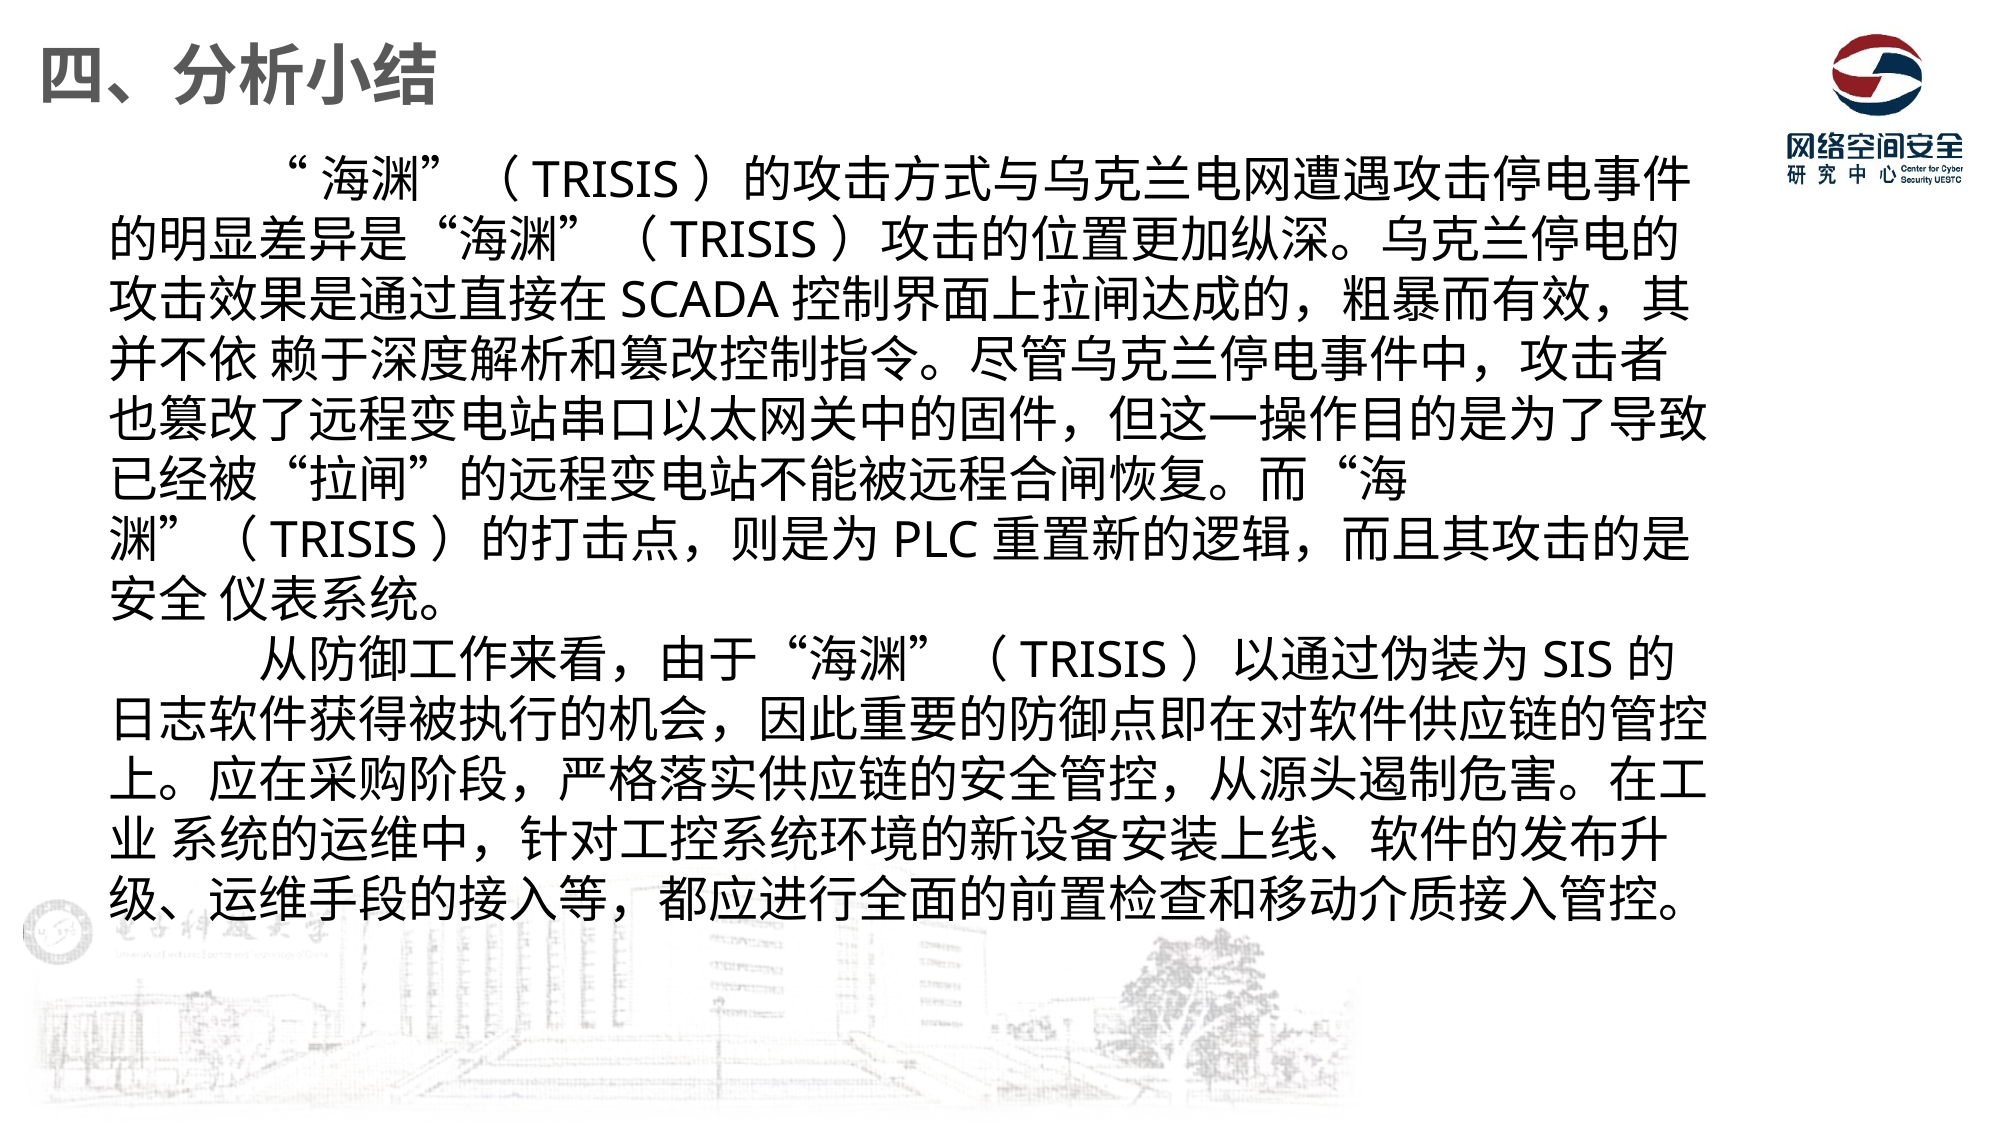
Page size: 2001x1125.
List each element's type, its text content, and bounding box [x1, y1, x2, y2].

text_box “海渊”（TRISIS）的攻击方式与乌克兰电网遭遇攻击停电事件的明显差异是“海渊”（TRISIS）攻击的位置更加纵深。乌克兰停电的攻击效果是通过直接在SCADA控制界面上拉闸达成的，粗暴而有效，其并不依 赖于深度解析和篡改控制指令。尽管乌克兰停电事件中，攻击者也篡改了远程变电站串口以太网关中的固件，但这一操作目的是为了导致已经被“拉闸”的远程变电站不能被远程合闸恢复。而“海渊”（TRISIS）的打击点，则是为PLC重置新的逻辑，而且其攻击的是安全 仪表系统。 从防御工作来看，由于“海渊”（TRISIS）以通过伪装为SIS的日志软件获得被执行的机会，因此重要的防御点即在对软件供应链的管控上。应在采购阶段，严格落实供应链的安全管控，从源头遏制危害。在工业 系统的运维中，针对工控系统环境的新设备安装上线、软件的发布升级、运维手段的接入等，都应进行全面的前置检查和移动介质接入管控。 [93, 140, 1728, 936]
picture [1787, 26, 1963, 191]
text_box 四、分析小结 [23, 25, 1678, 121]
